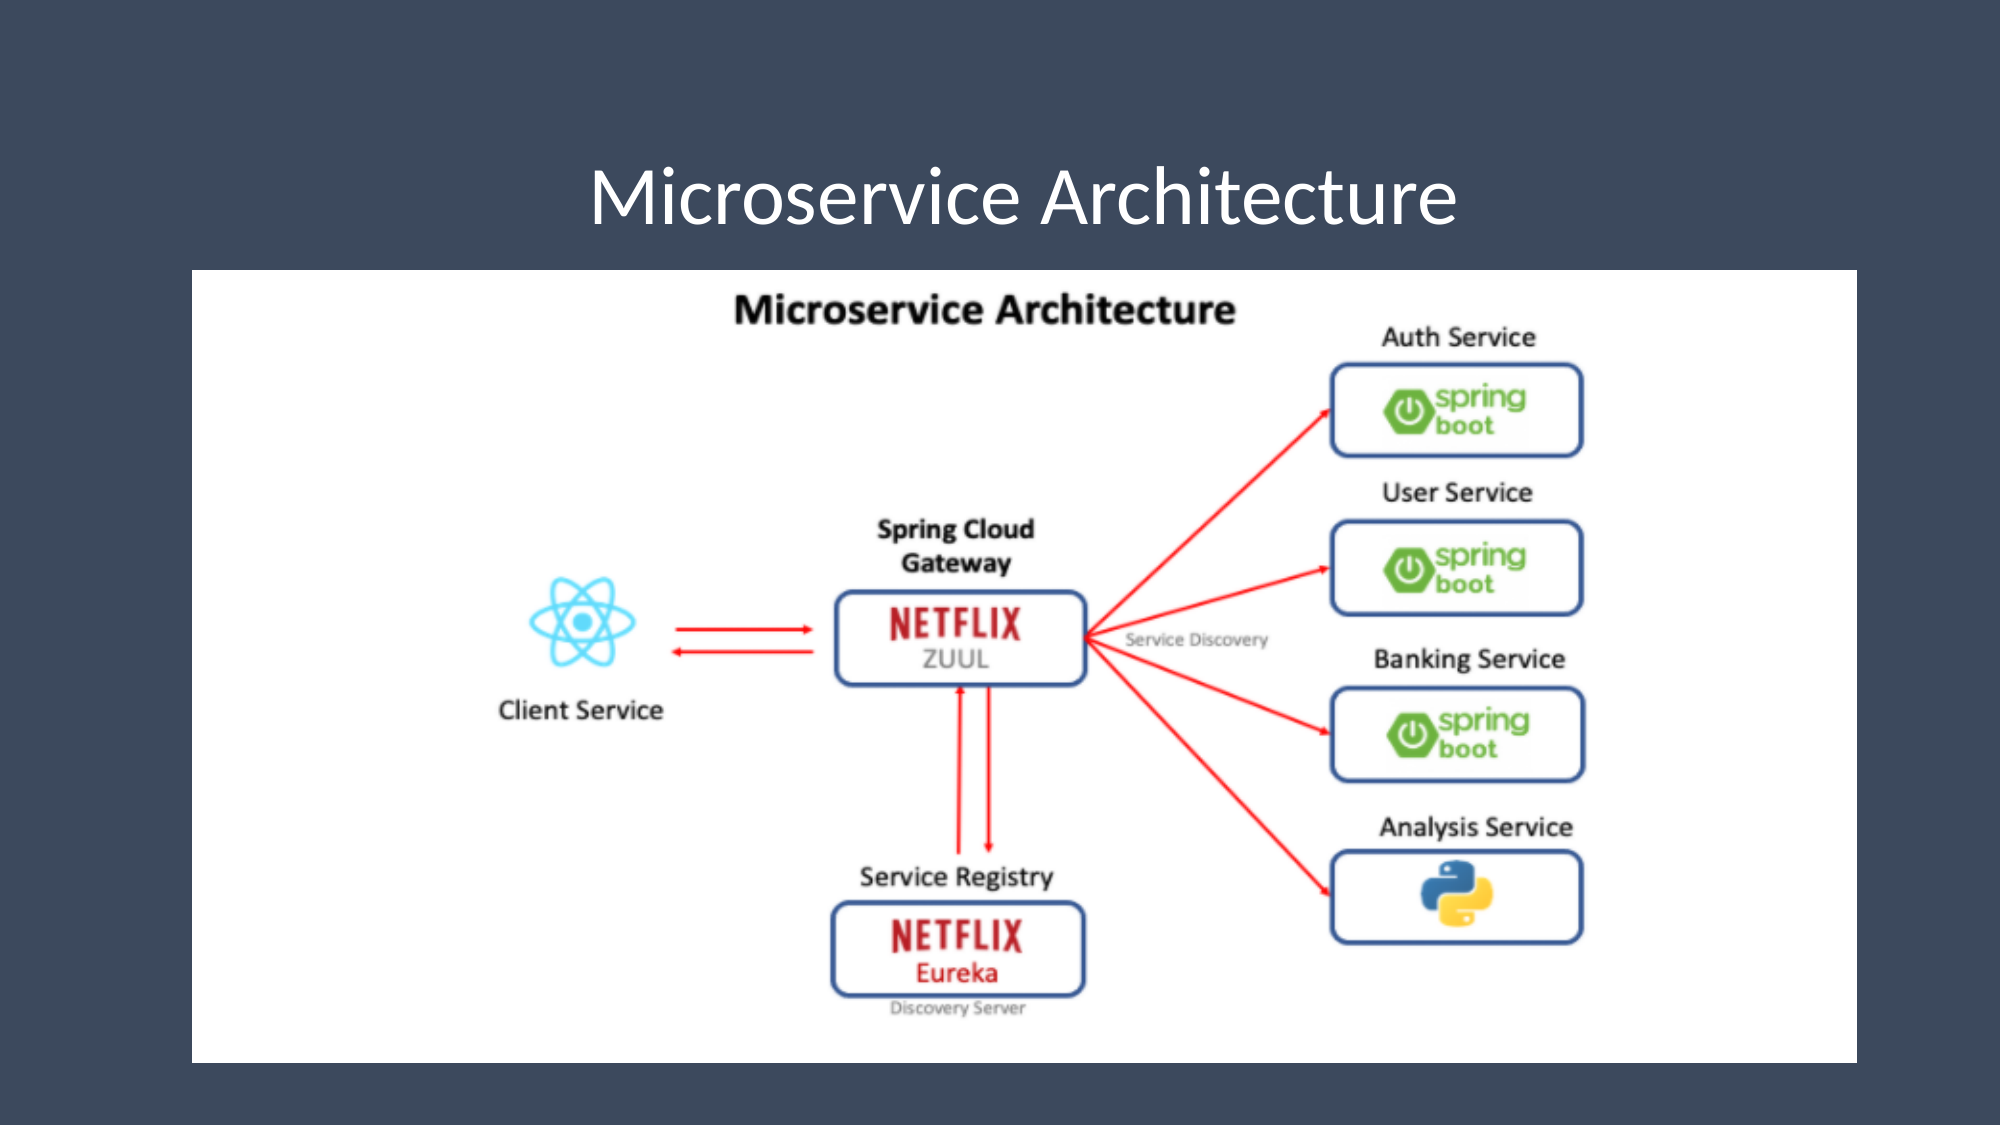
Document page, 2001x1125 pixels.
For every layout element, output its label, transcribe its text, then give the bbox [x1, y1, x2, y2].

picture [192, 270, 1857, 1063]
text_box Microservice Architecture [573, 134, 1755, 250]
